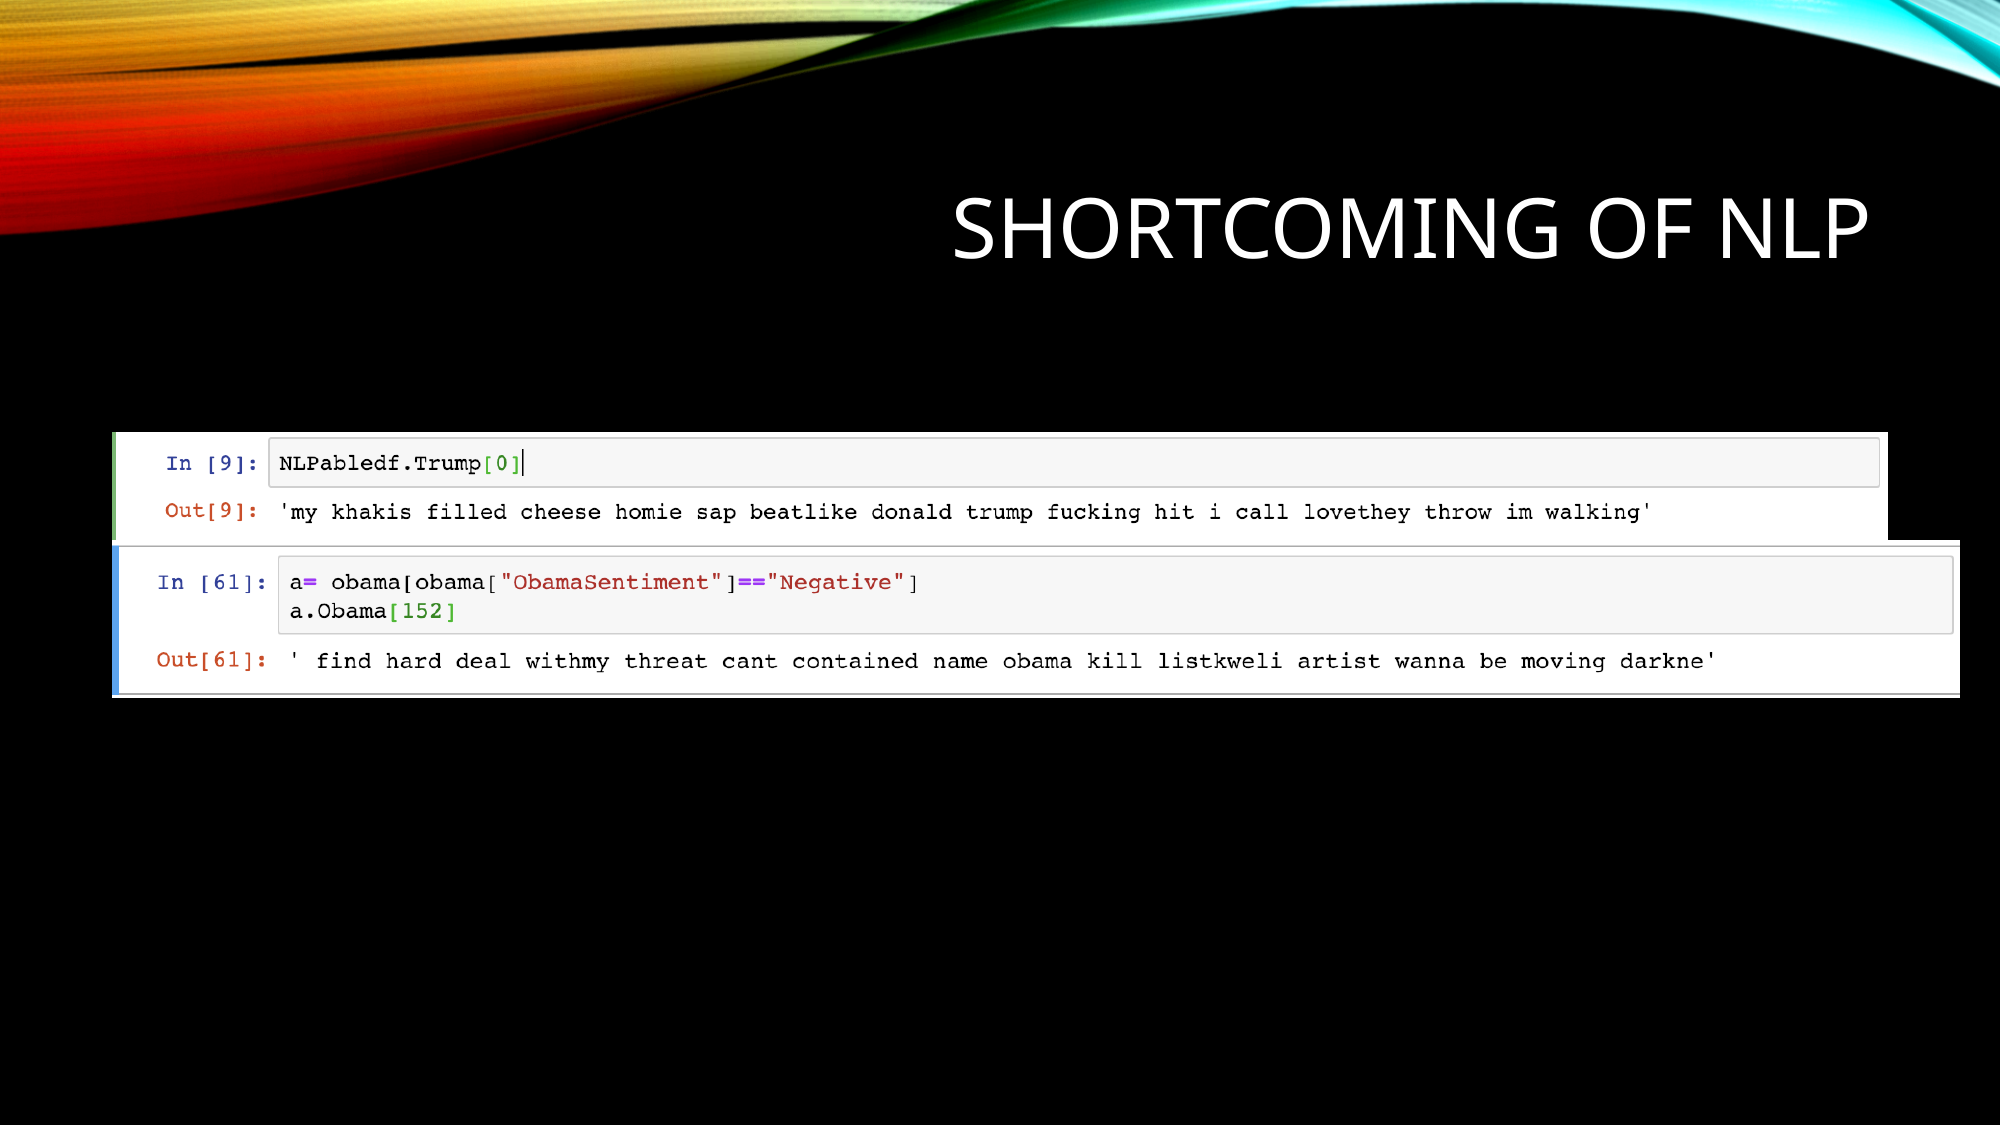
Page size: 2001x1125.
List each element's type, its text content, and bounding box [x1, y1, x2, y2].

picture [112, 540, 1960, 698]
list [112, 432, 1888, 540]
title Shortcoming of NLP [474, 125, 1888, 338]
picture [0, 0, 2000, 237]
